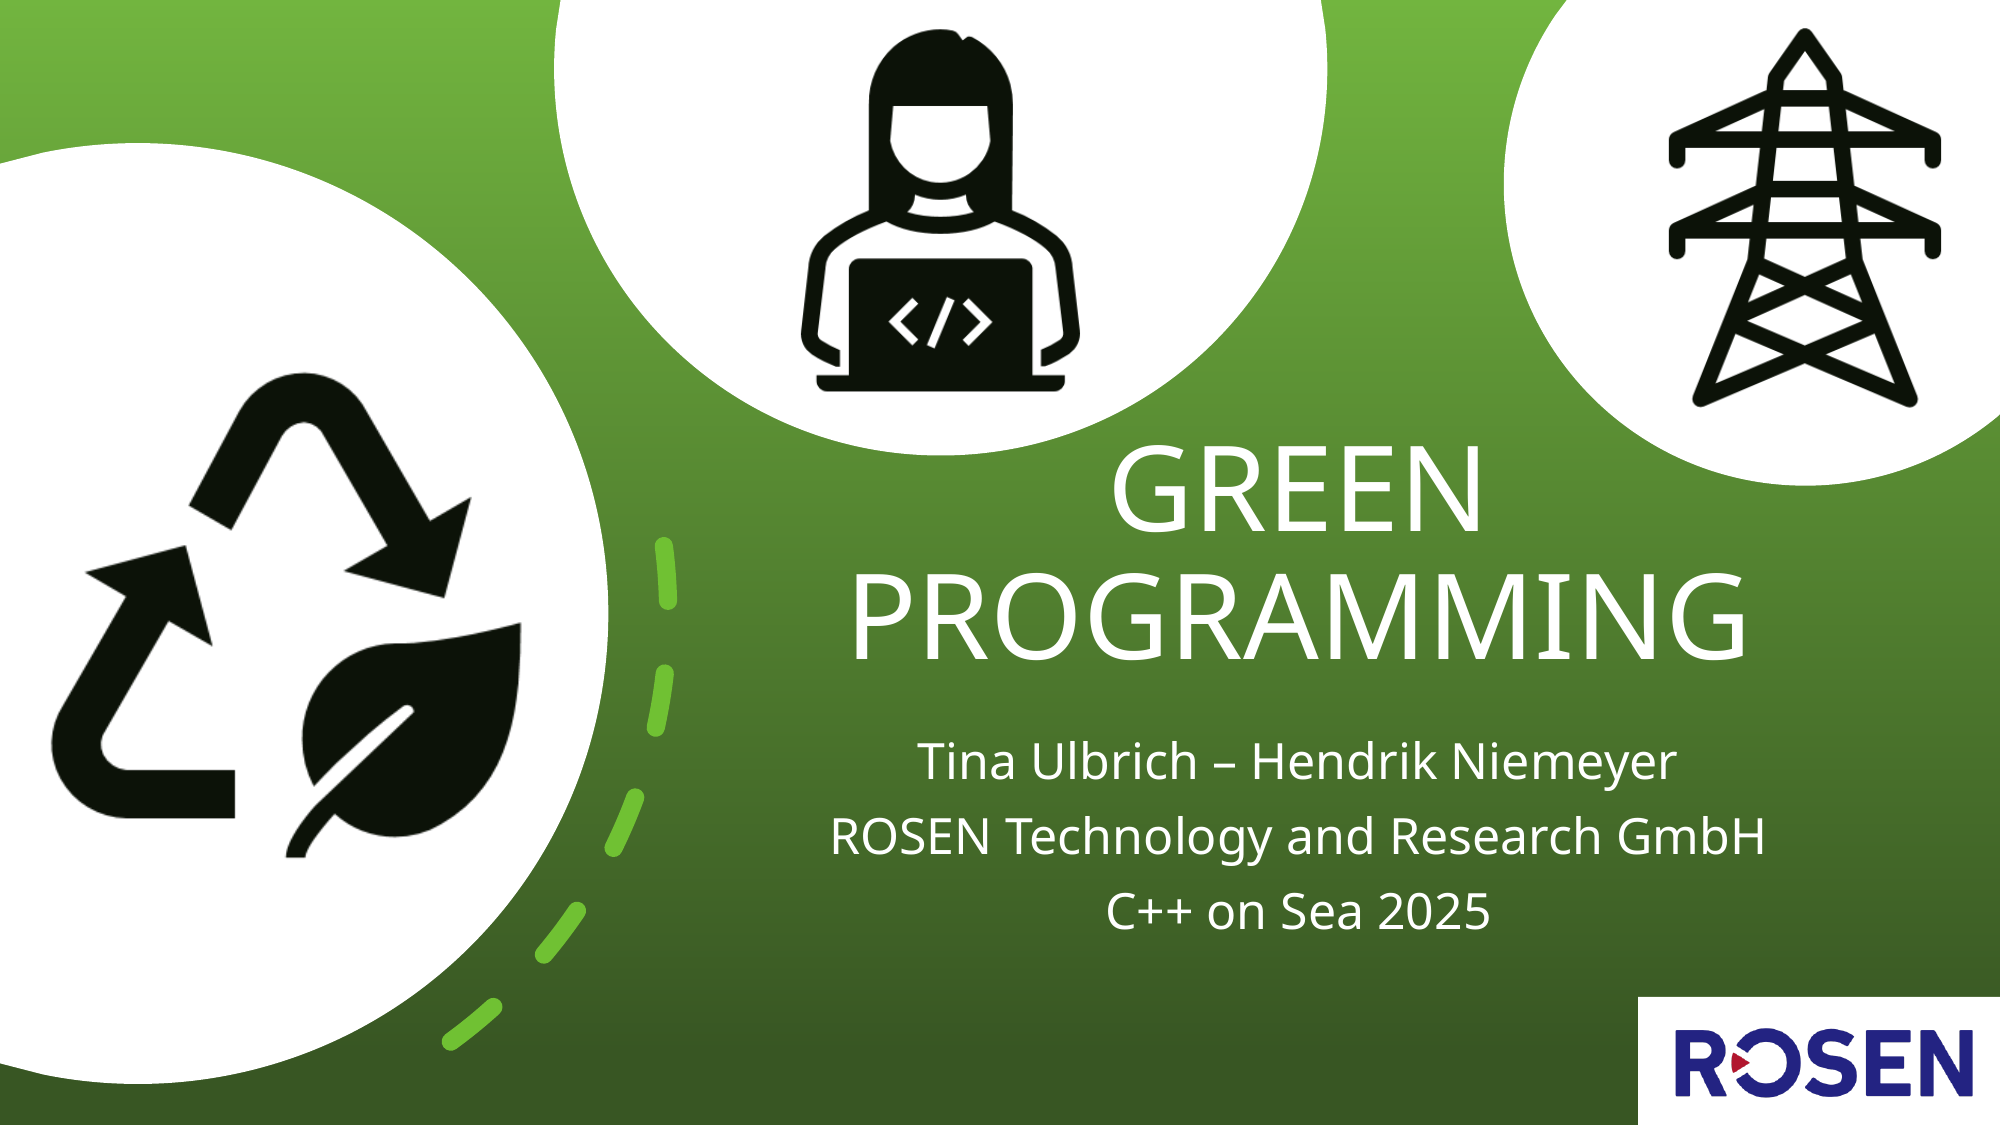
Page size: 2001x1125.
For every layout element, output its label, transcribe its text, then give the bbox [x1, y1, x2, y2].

subtitle Tina Ulbrich – Hendrik Niemeyer ROSEN Technology and Research GmbH C++ on Sea 2025 [715, 729, 1882, 956]
picture [1607, 20, 2001, 416]
picture [736, 0, 1145, 400]
picture [1083, 737, 2000, 1125]
title GREEN PROGRAMMING [715, 418, 1882, 693]
picture [0, 324, 579, 903]
